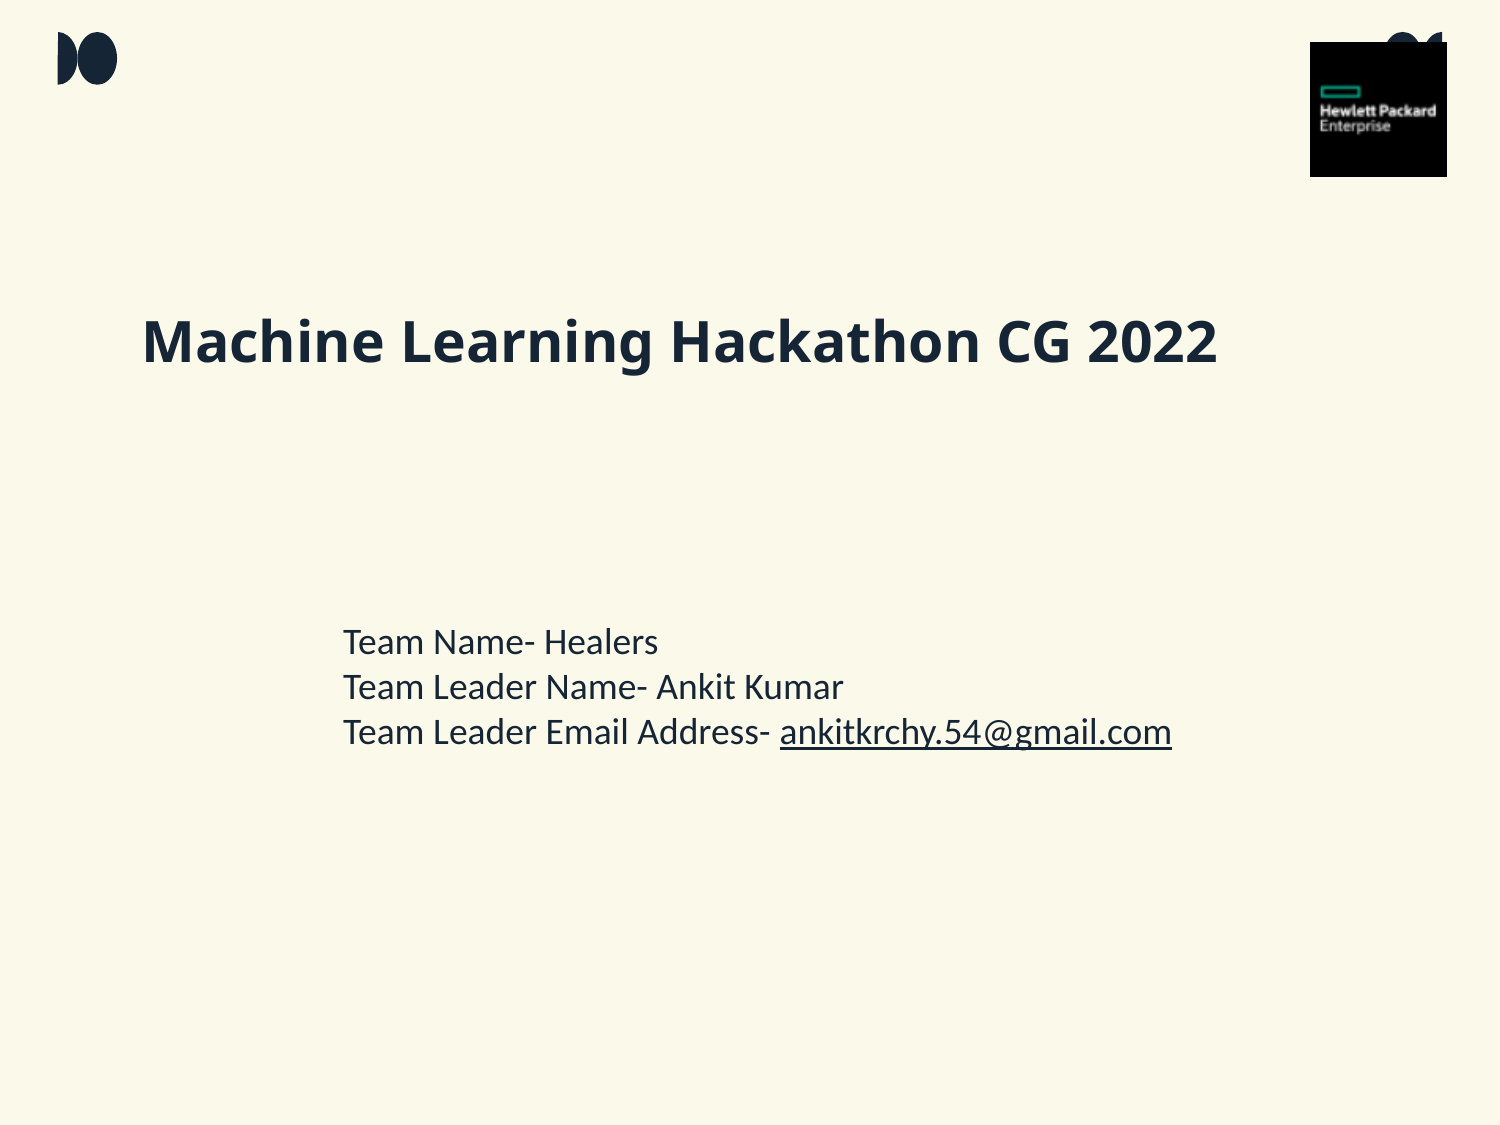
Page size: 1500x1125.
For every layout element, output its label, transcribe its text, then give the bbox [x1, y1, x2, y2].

subtitle Machine Learning Hackathon CG 2022 [117, 219, 1243, 384]
picture [1310, 42, 1448, 178]
text_box Team Name- Healers Team Leader Name- Ankit Kumar Team Leader Email Address- ankitkrchy.54@gmail.com [328, 609, 1297, 762]
